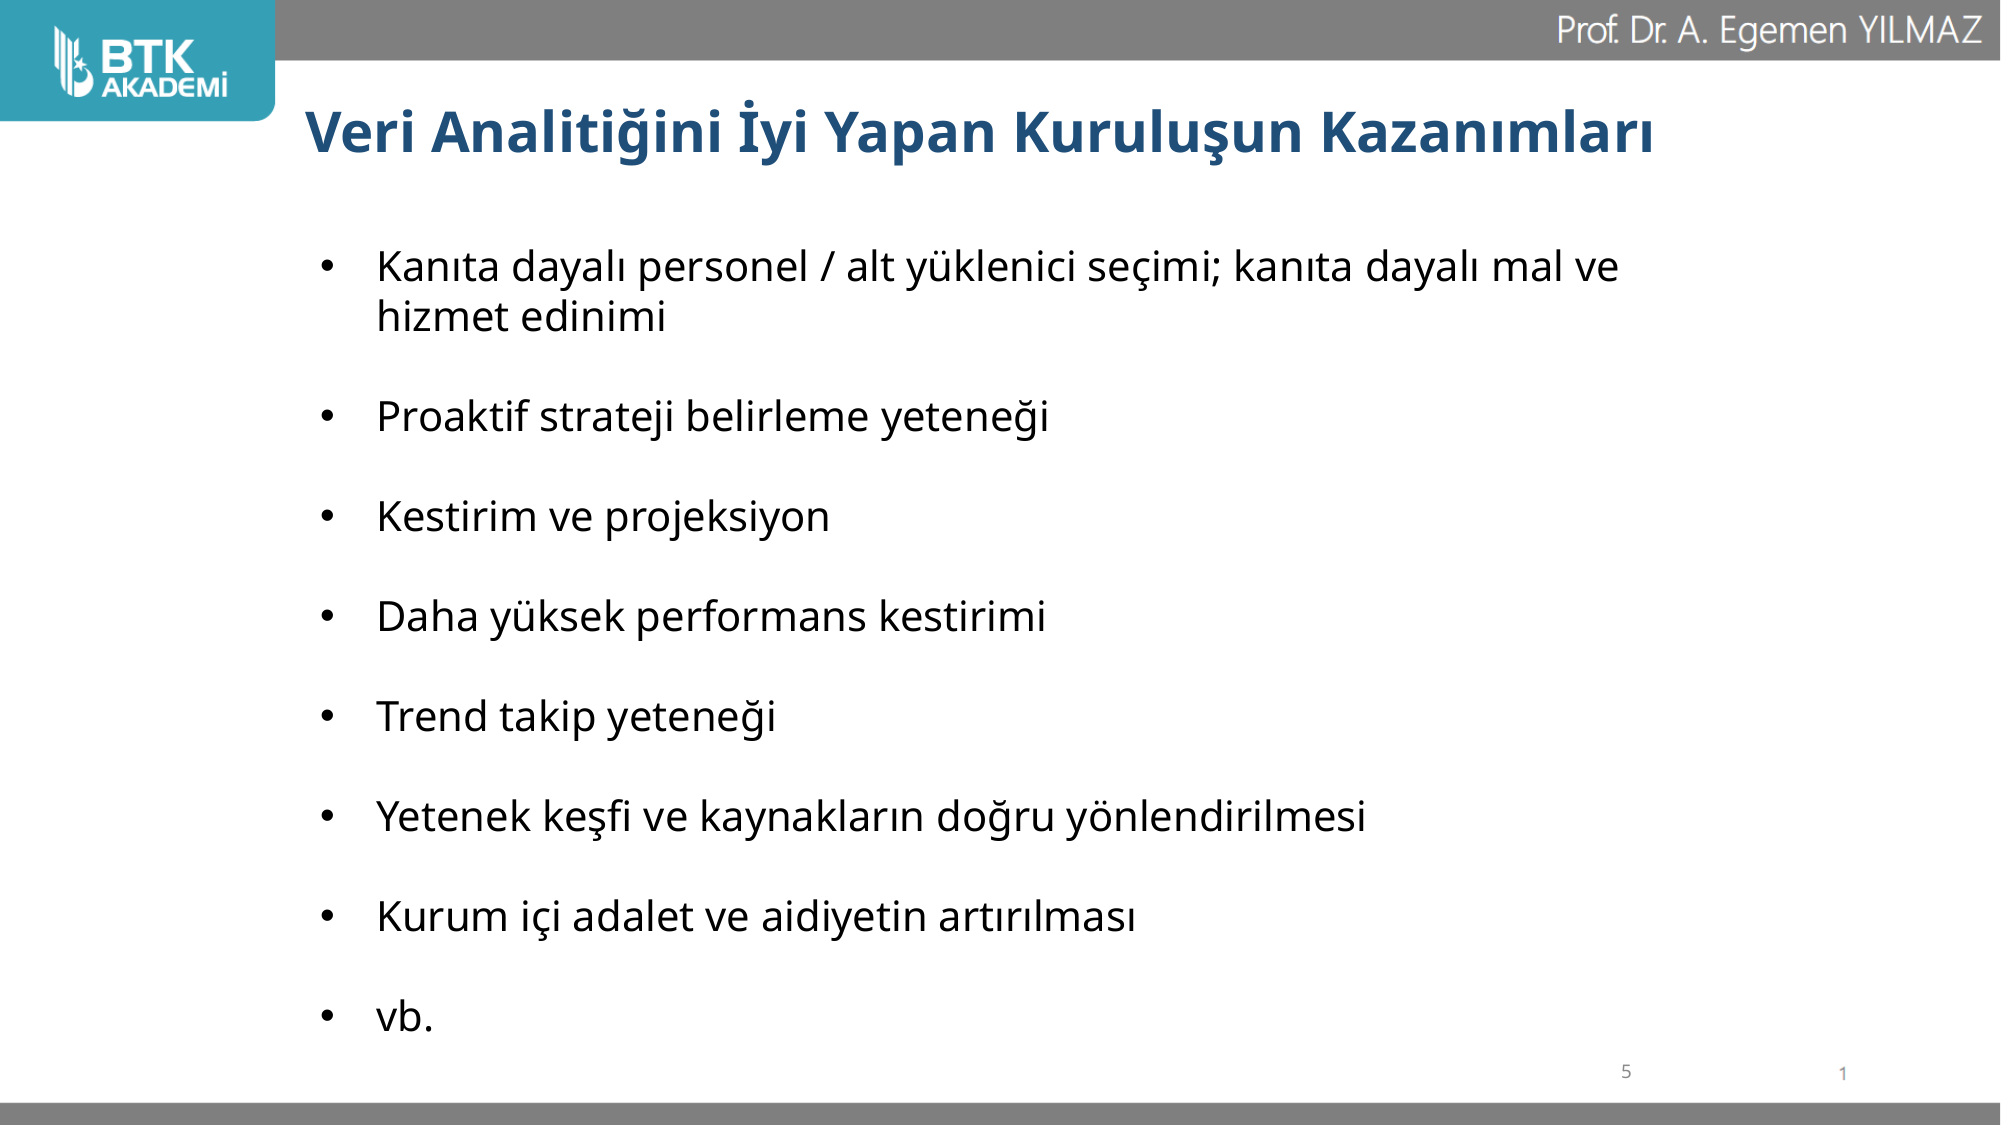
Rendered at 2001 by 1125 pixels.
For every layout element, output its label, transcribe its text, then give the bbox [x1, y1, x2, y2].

picture [0, 0, 2001, 1125]
slide_number 5 [1243, 1048, 1647, 1103]
text_box Kanıta dayalı personel / alt yüklenici seçimi; kanıta dayalı mal ve hizmet edinimi Proaktif strateji belirleme yeteneği Kestirim ve projeksiyon Daha yüksek performans kestirimi Trend takip yeteneği Yetenek keşfi ve kaynakların doğru yönlendirilmesi Kurum içi adalet ve aidiyetin artırılması vb. [305, 232, 1674, 1048]
title Veri Analitiğini İyi Yapan Kuruluşun Kazanımları [99, 0, 1863, 172]
